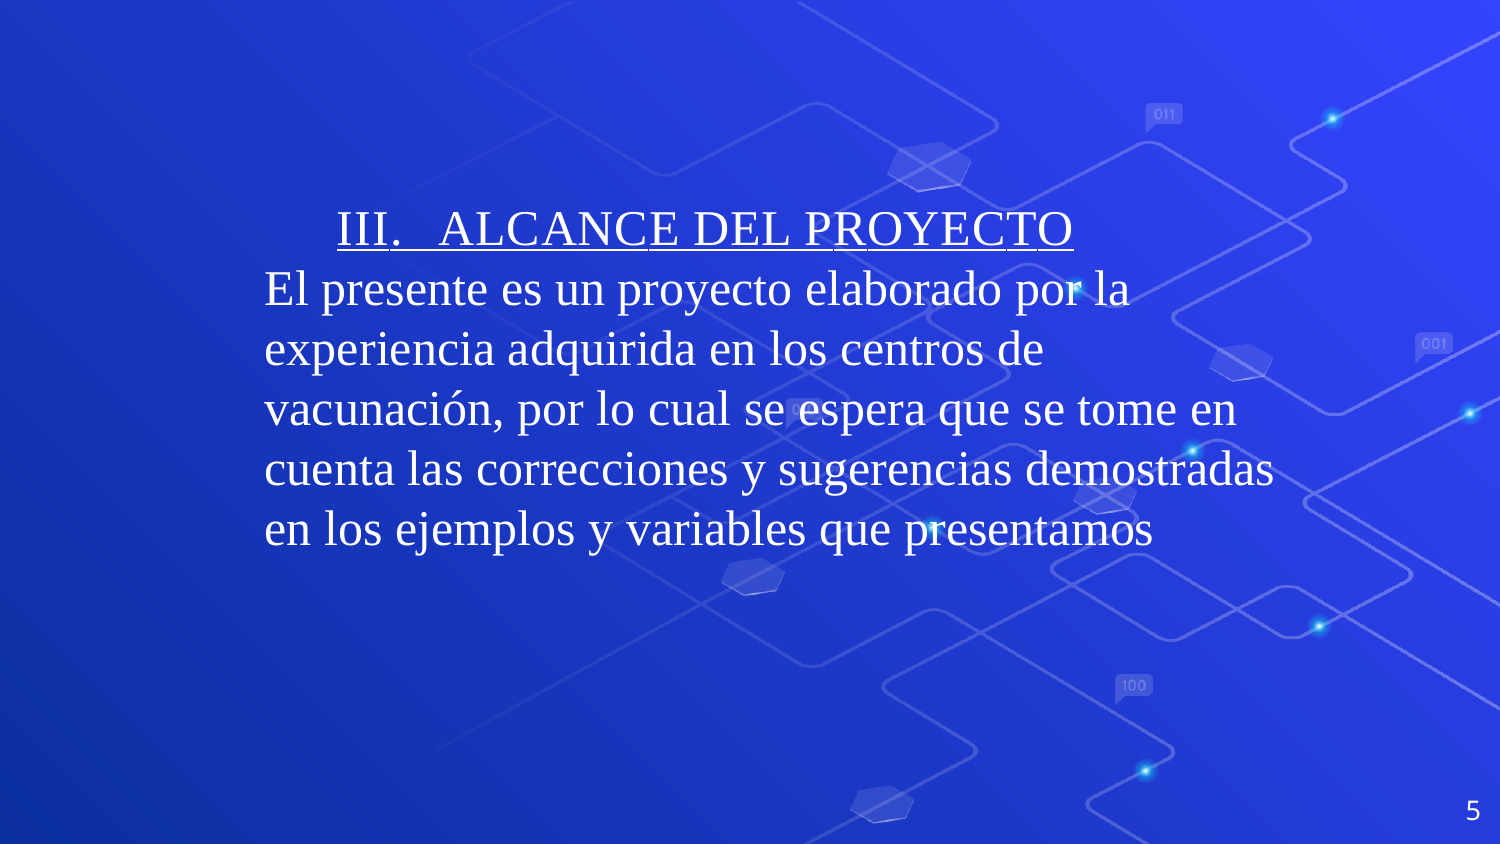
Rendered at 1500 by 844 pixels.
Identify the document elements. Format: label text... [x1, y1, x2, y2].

slide_number 5 [1391, 779, 1482, 844]
text_box III. ALCANCE DEL PROYECTO El presente es un proyecto elaborado por la experiencia adquirida en los centros de vacunación, por lo cual se espera que se tome en cuenta las correcciones y sugerencias demostradas en los ejemplos y variables que presentamos [127, 188, 1296, 564]
picture [0, 0, 1500, 844]
